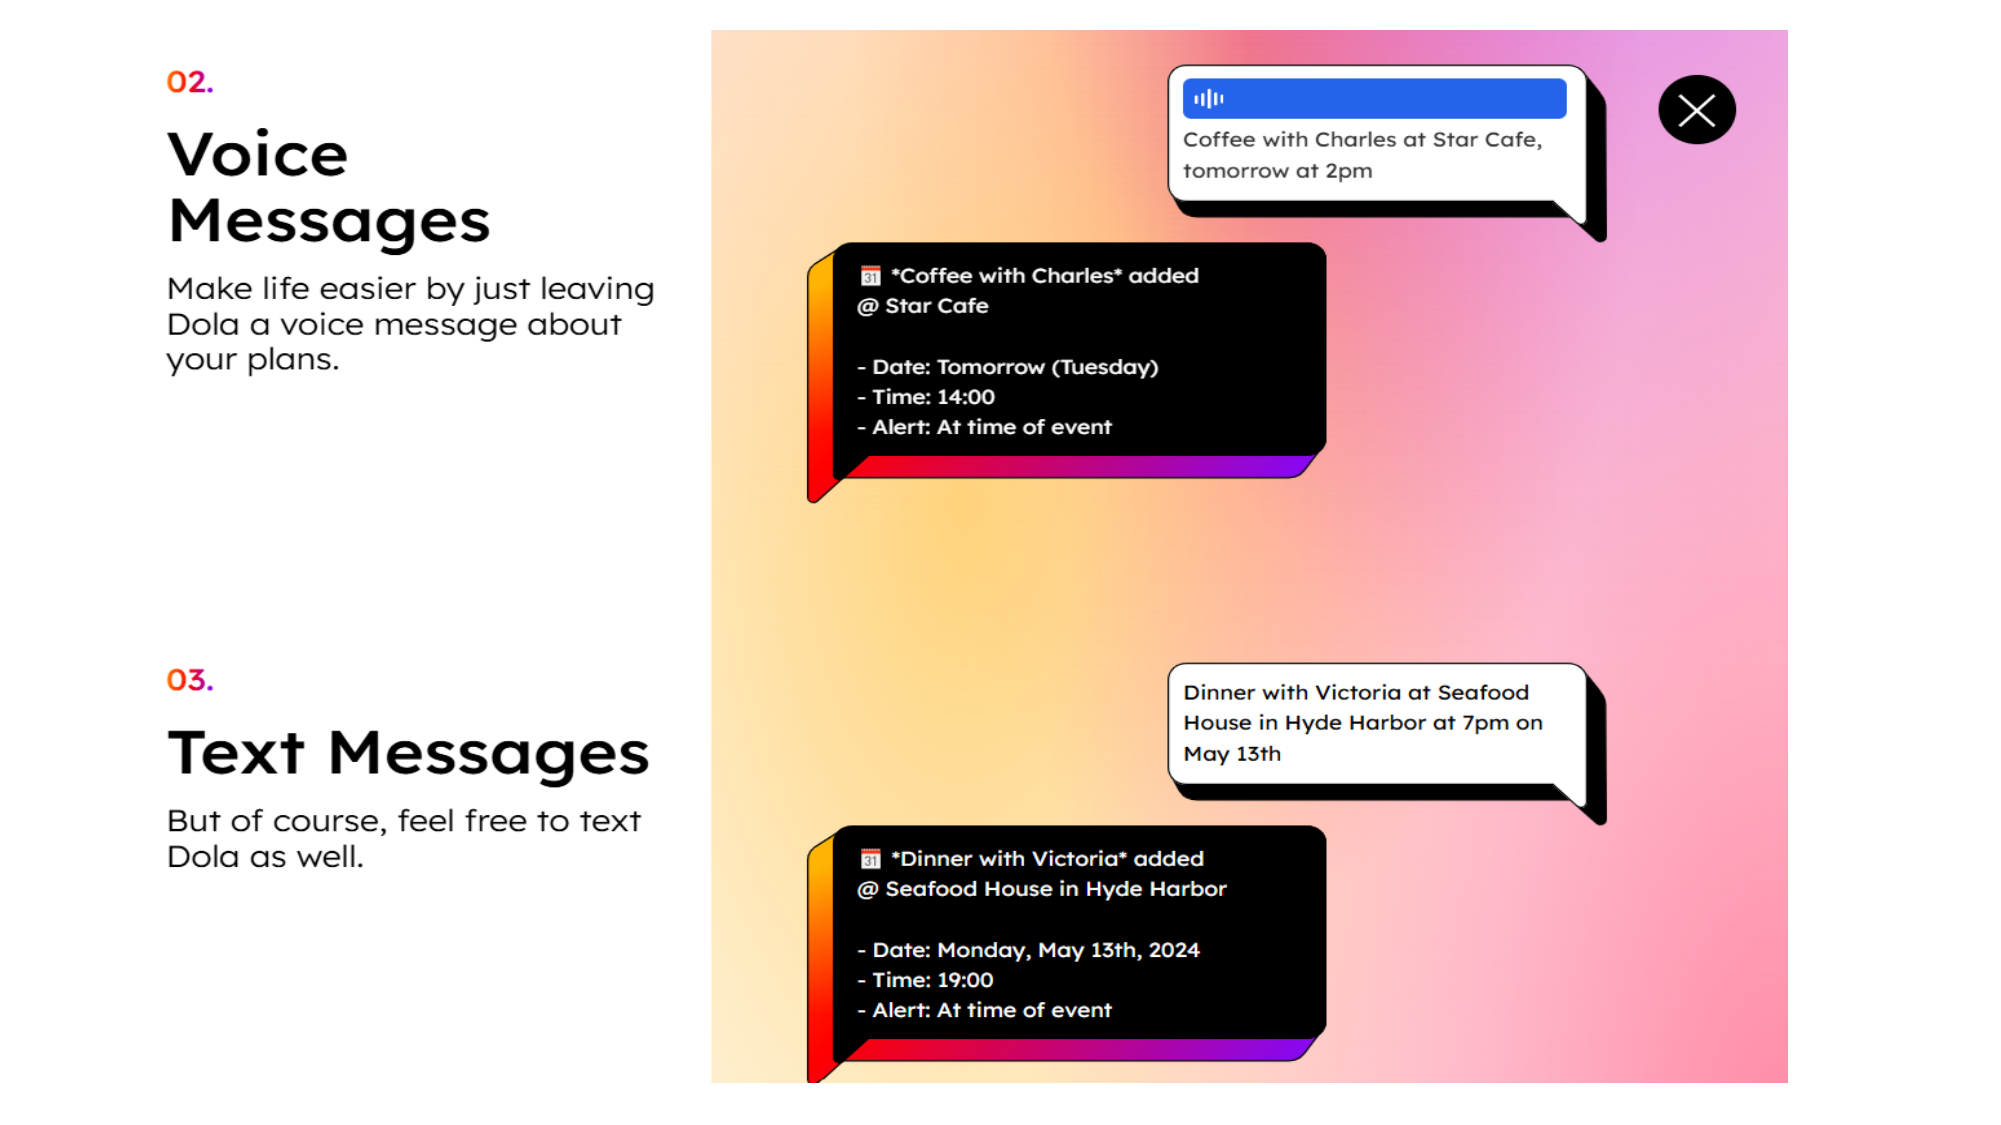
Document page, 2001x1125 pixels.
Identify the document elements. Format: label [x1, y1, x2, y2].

picture [54, 30, 1788, 1083]
